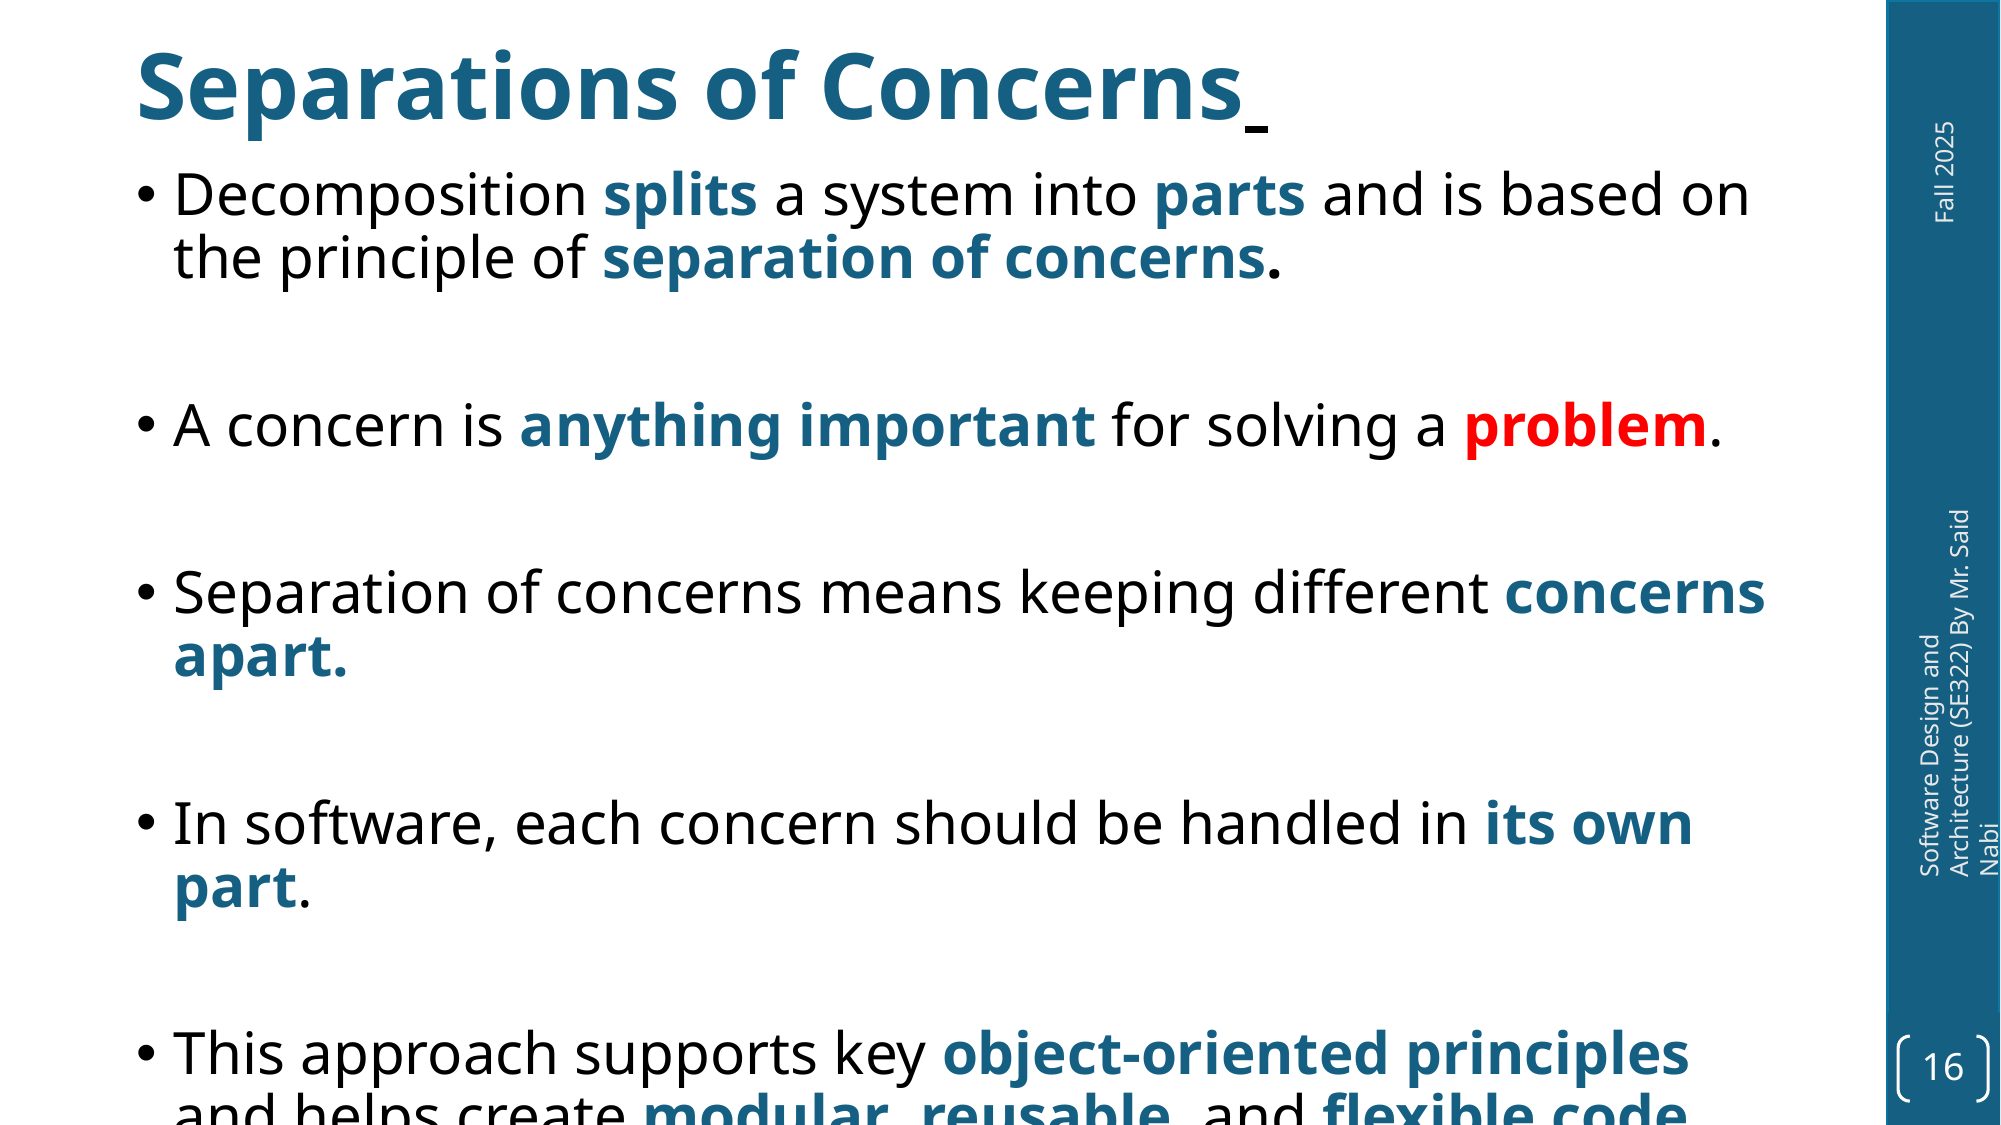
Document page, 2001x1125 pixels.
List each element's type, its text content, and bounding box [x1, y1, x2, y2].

title Separations of Concerns [121, 32, 1673, 140]
text_box Decomposition splits a system into parts and is based on the principle of separation of concerns. A concern is anything important for solving a problem. Separation of concerns means keeping different concerns apart. In software, each concern should be handled in its own part. This approach supports key object-oriented principles and helps create modular, reusable, and flexible code. [121, 157, 1796, 1072]
